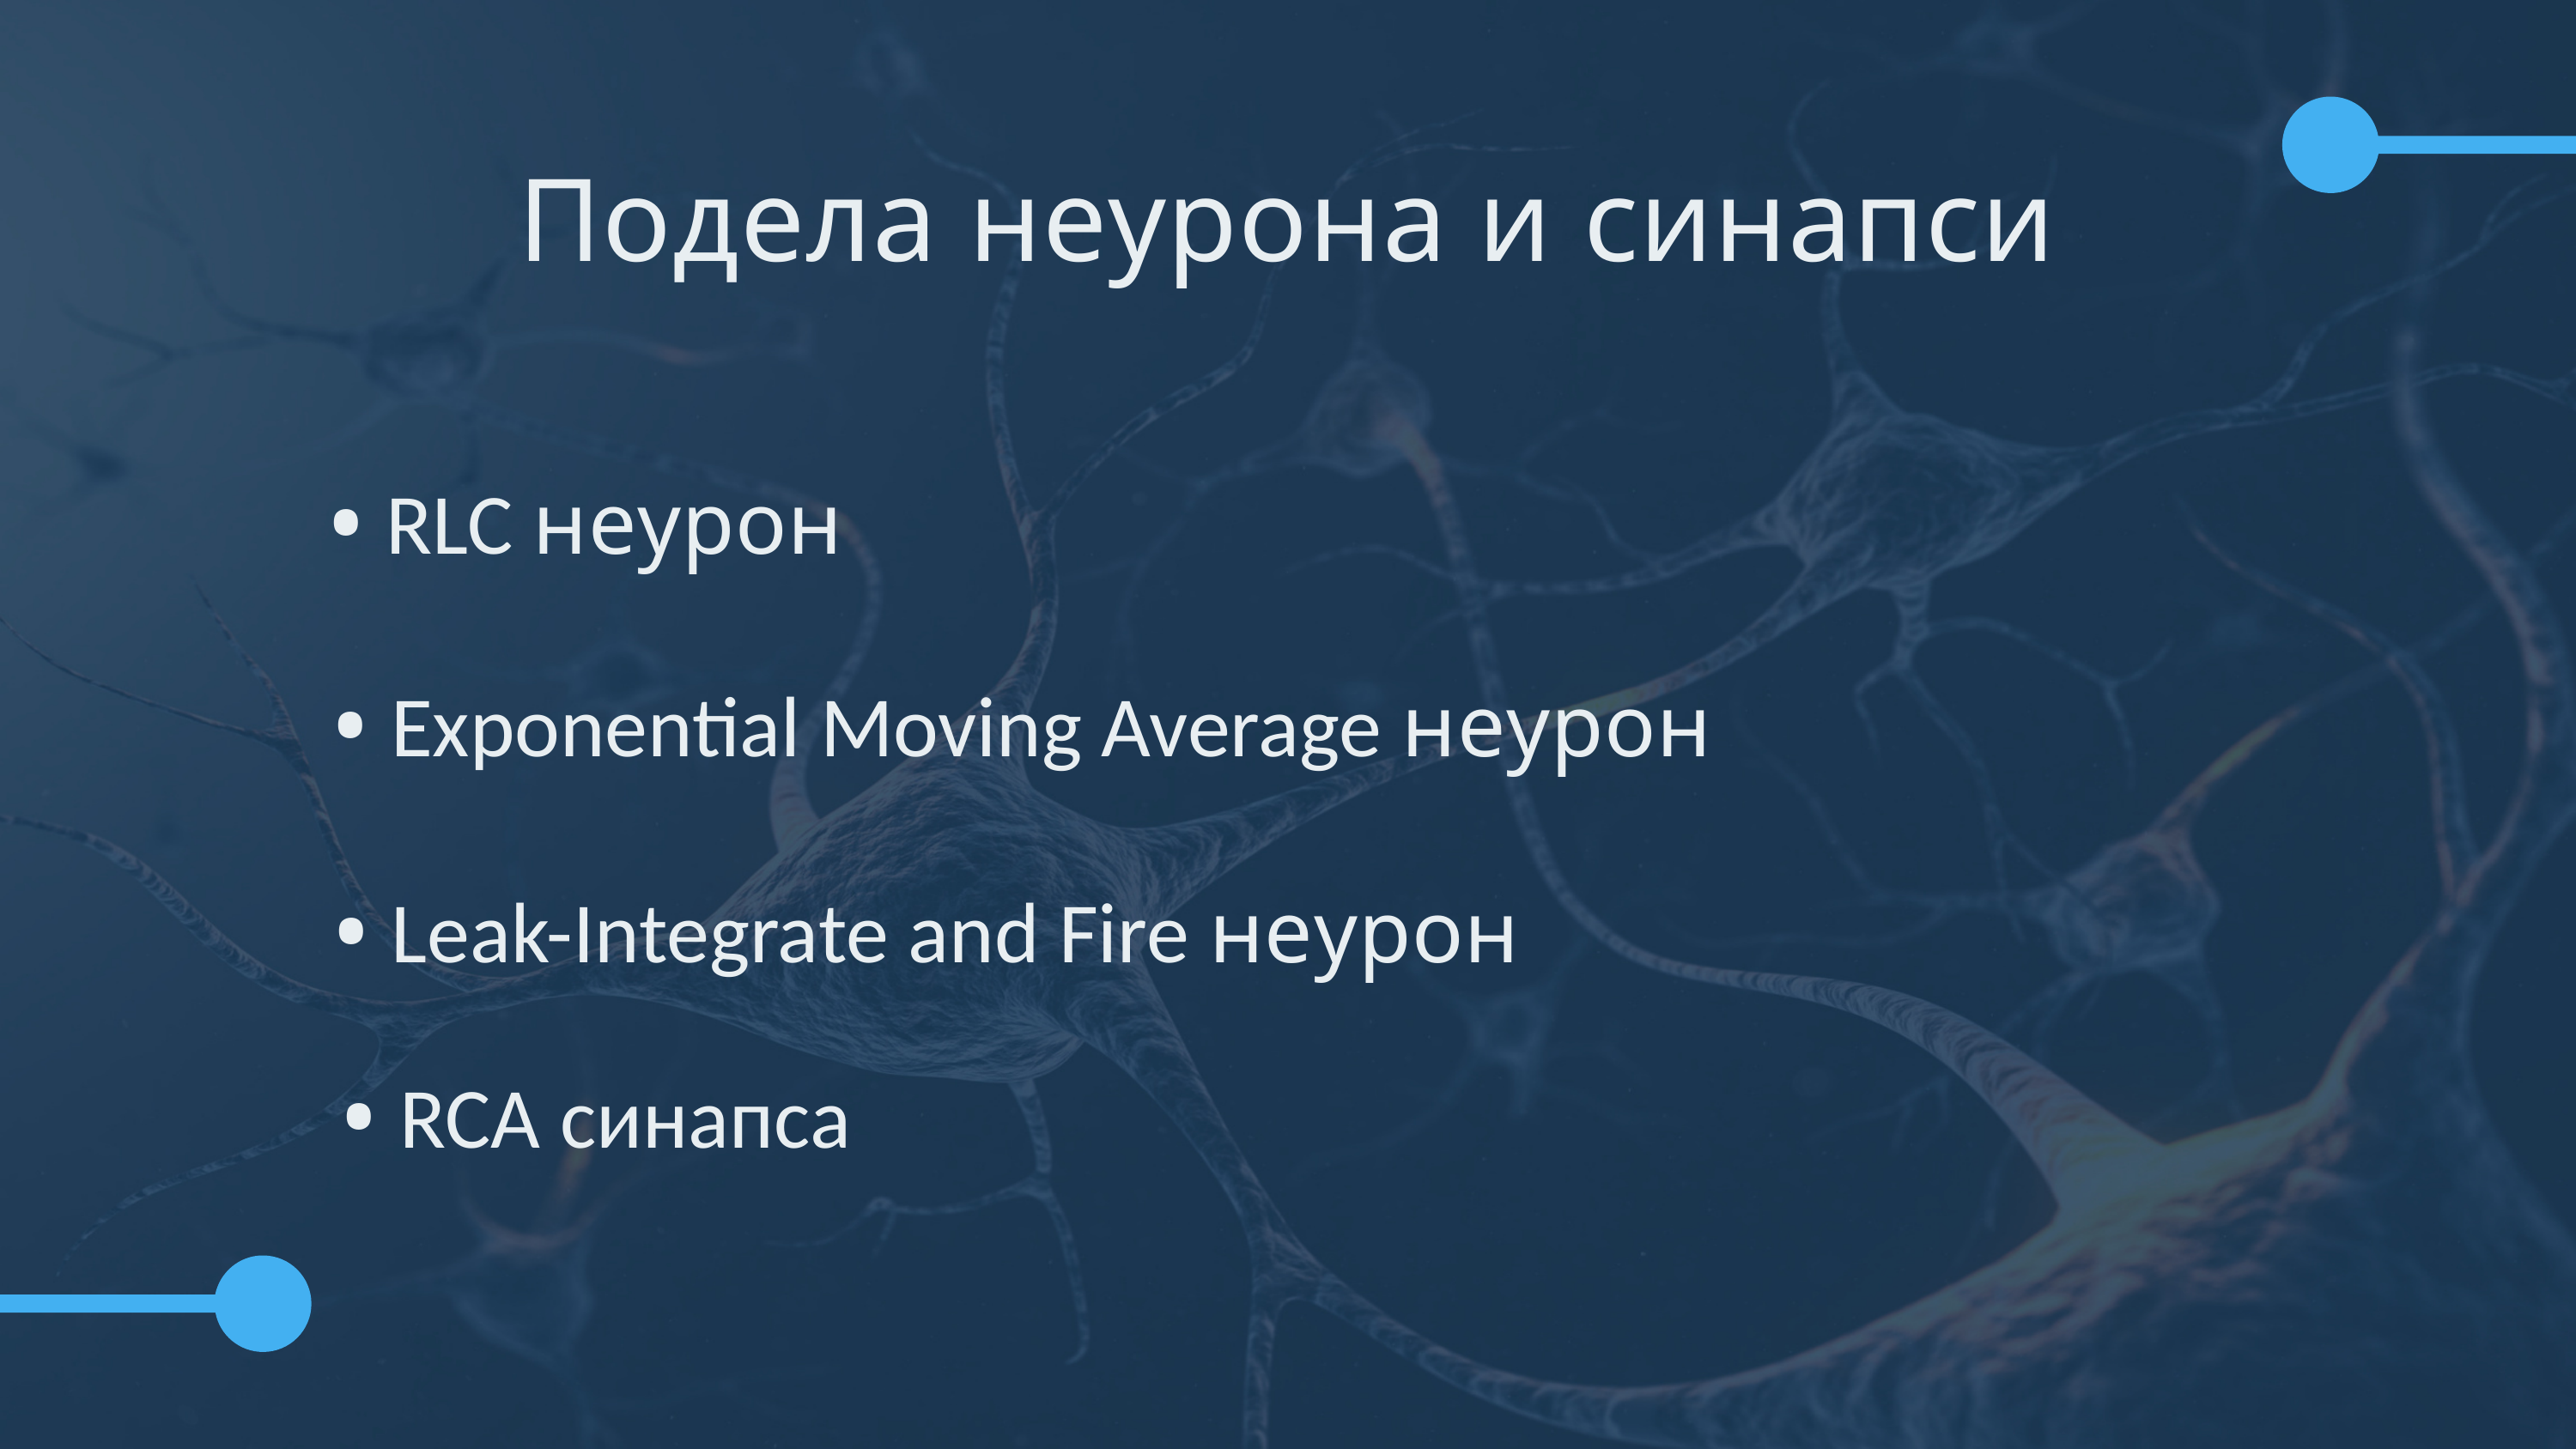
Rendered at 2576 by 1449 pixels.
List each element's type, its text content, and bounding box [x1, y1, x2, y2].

text_box • Leak-Integrate and Fire неурон [322, 870, 1533, 986]
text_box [2281, 84, 2576, 205]
text_box • RCA синапса [331, 1055, 866, 1172]
text_box Подела неурона и синапси [451, 139, 2125, 284]
picture [0, 0, 2576, 1449]
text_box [0, 1243, 312, 1364]
text_box • RLC неурон [317, 461, 856, 578]
text_box • Exponential Moving Average неурон [322, 664, 1725, 780]
